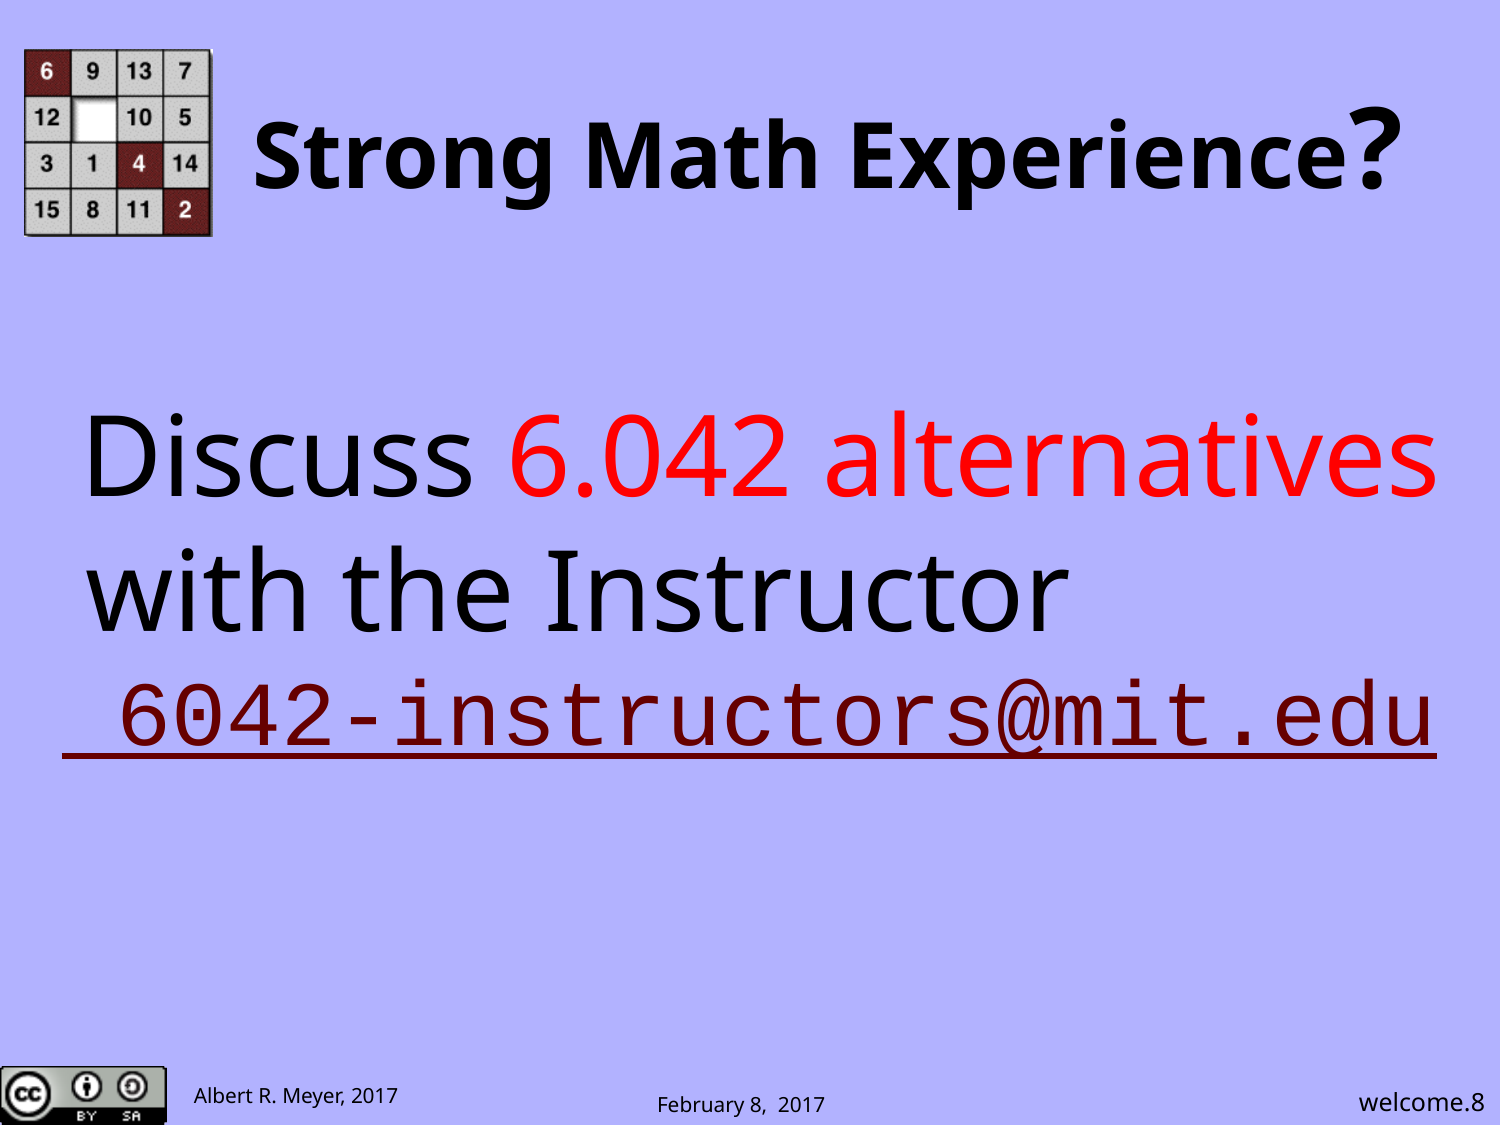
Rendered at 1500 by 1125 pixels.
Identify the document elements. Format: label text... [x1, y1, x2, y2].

title Strong Math Experience? [237, 49, 1476, 238]
text_box Discuss 6.042 alternatives with the Instructor 6042-instructors@mit.edu [41, 376, 1457, 772]
picture [24, 49, 213, 237]
slide_number welcome.8 [1272, 1074, 1500, 1125]
picture [0, 1066, 167, 1125]
